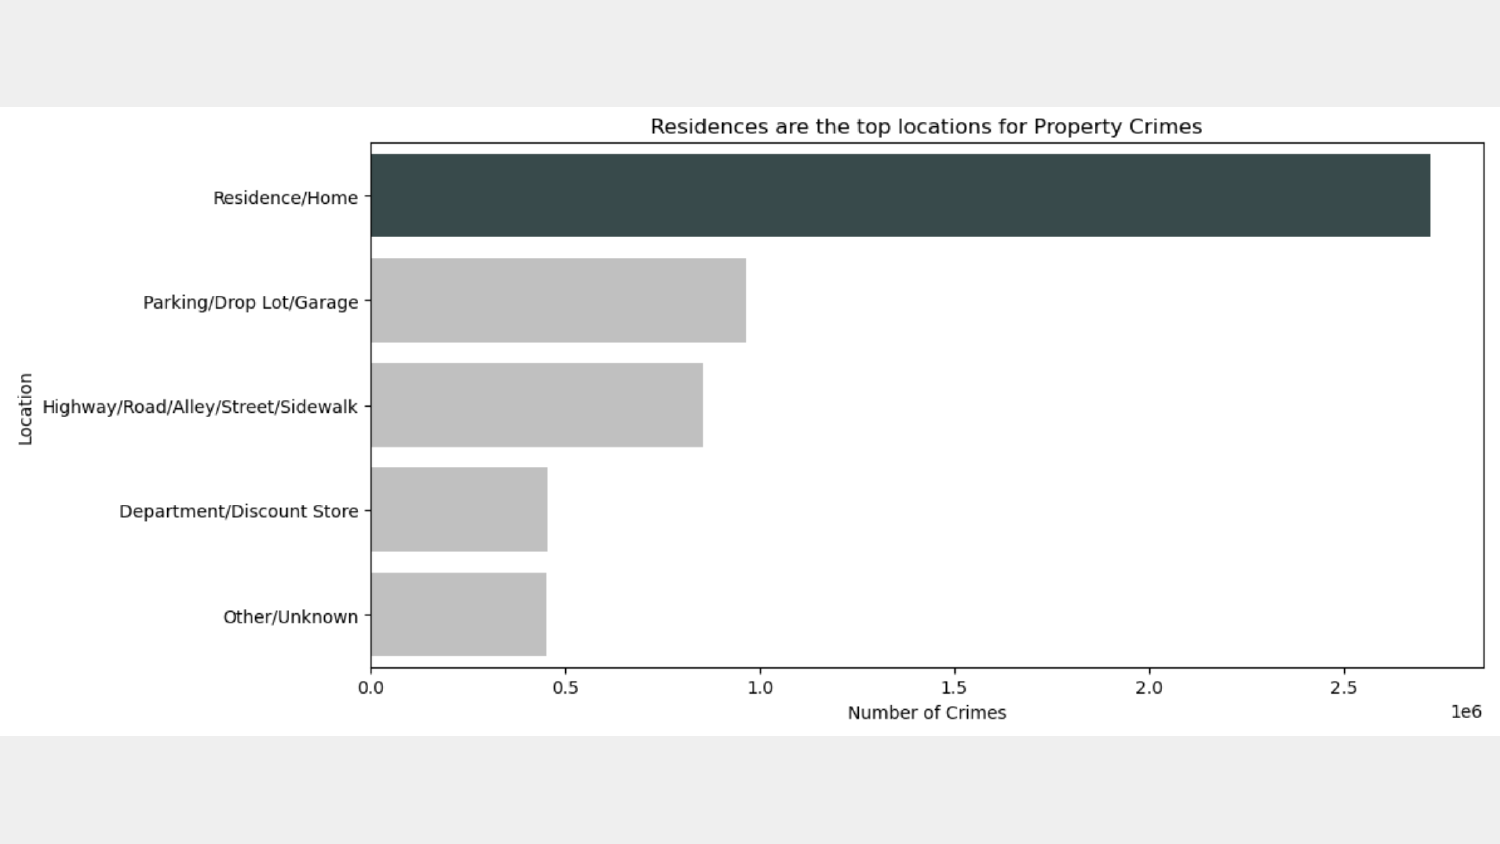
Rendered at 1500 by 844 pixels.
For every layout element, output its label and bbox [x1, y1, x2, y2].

picture [0, 107, 1500, 737]
